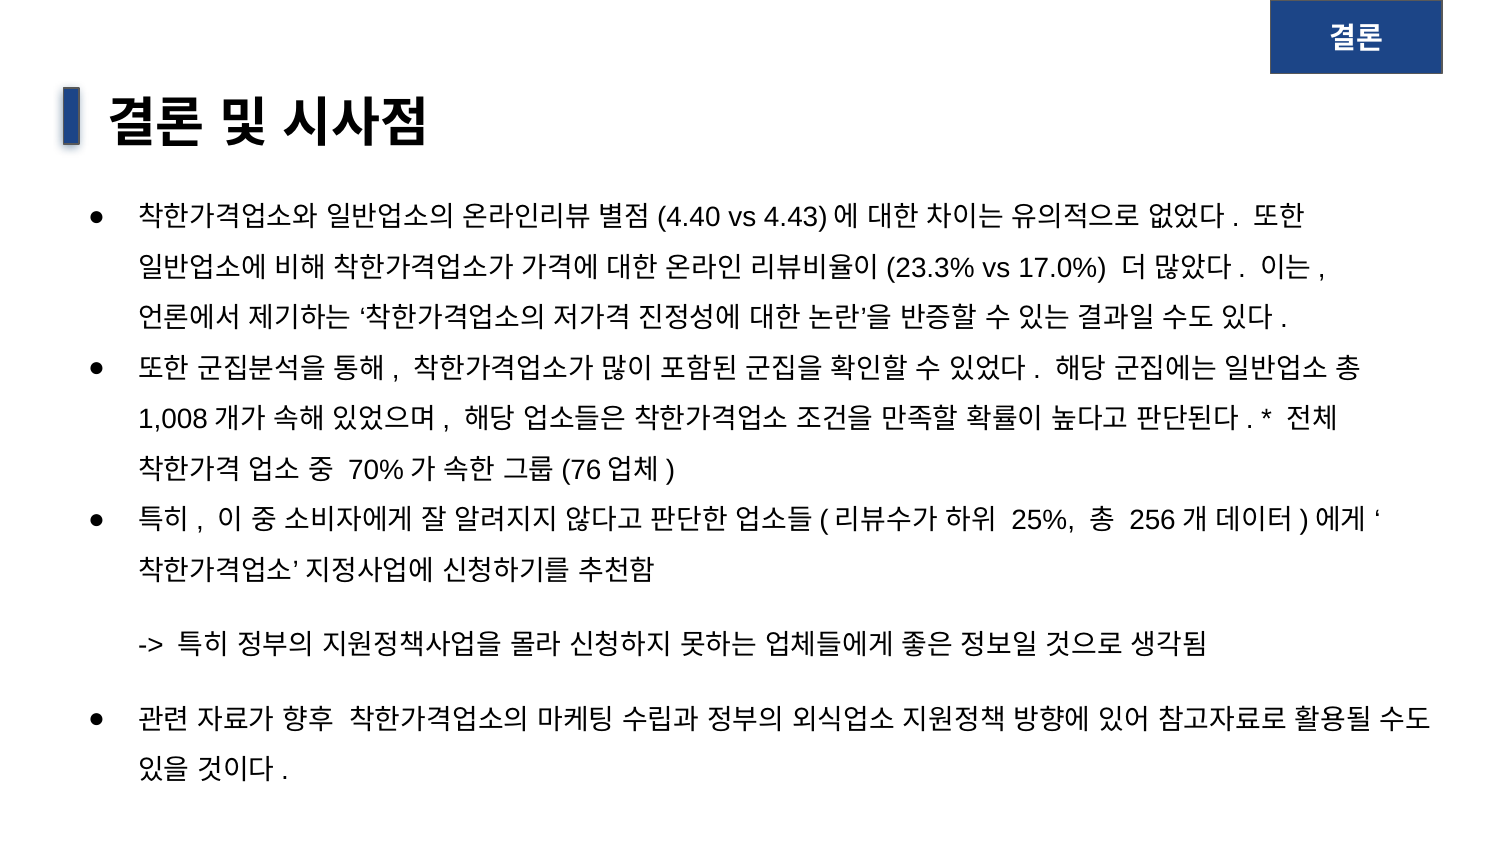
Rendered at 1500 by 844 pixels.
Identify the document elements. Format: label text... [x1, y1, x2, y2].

text_box 결론 [1270, 0, 1443, 74]
list 착한가격업소와 일반업소의 온라인리뷰 별점(4.40 vs 4.43)에 대한 차이는 유의적으로 없었다. 또한 일반업소에 비해 착한가격업소가 가격에 대한 온라인 리뷰비율이(23.3% vs 17.0%) 더 많았다. 이는, 언론에서 제기하는 ‘착한가격업소의 저가격 진정성에 대한 논란’을 반증할 수 있는 결과일 수도 있다. 또한 군집분석을 통해, 착한가격업소가 많이 포함된 군집을 확인할 수 있었다. 해당 군집에는 일반업소 총 1,008개가 속해 있었으며, 해당 업소들은 착한가격업소 조건을 만족할 확률이 높다고 판단된다. * 전체 착한가격 업소 중 70%가 속한 그룹(76업체) 특히, 이 중 소비자에게 잘 알려지지 않다고 판단한 업소들(리뷰수가 하위 25%, 총 256개 데이터)에게 ‘착한가격업소’ 지정사업에 신청하기를 추천함 -> 특히 정부의 지원정책사업을 몰라 신청하지 못하는 업체들에게 좋은 정보일 것으로 생각됨 관련 자료가 향후 착한가격업소의 마케팅 수립과 정부의 외식업소 지원정책 방향에 있어 참고자료로 활용될 수도 있을 것이다. [51, 166, 1449, 802]
text_box [63, 88, 79, 145]
title 결론 및 시사점 [51, 72, 1449, 166]
